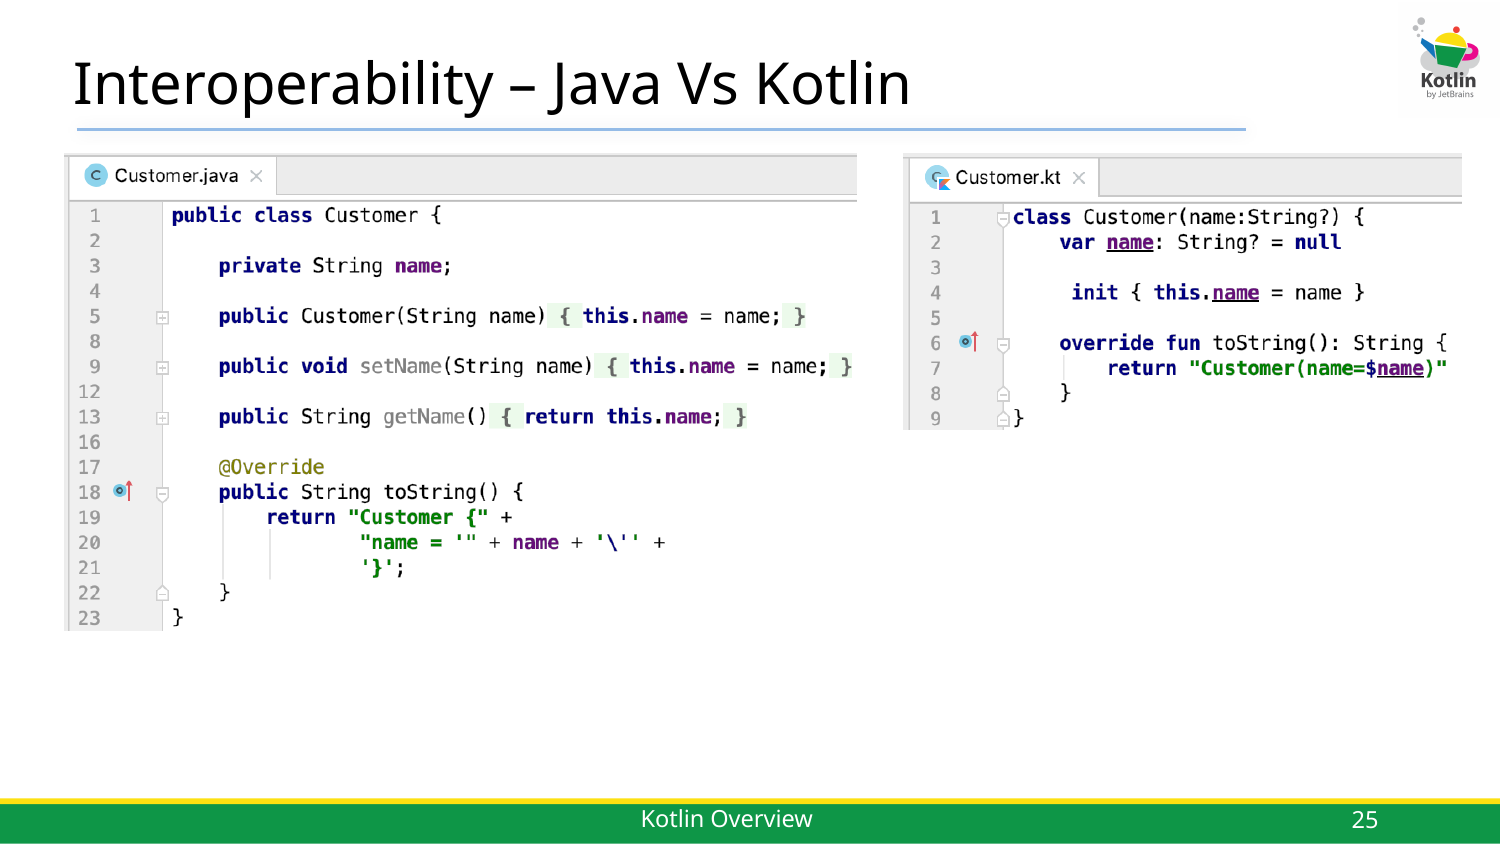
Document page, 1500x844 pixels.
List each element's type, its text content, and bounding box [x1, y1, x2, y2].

footer Kotlin Overview [527, 802, 927, 843]
slide_number 25 [1074, 799, 1388, 844]
picture [64, 152, 858, 631]
picture [1398, 2, 1500, 118]
picture [903, 152, 1462, 430]
title Interoperability – Java Vs Kotlin [64, 0, 1341, 126]
